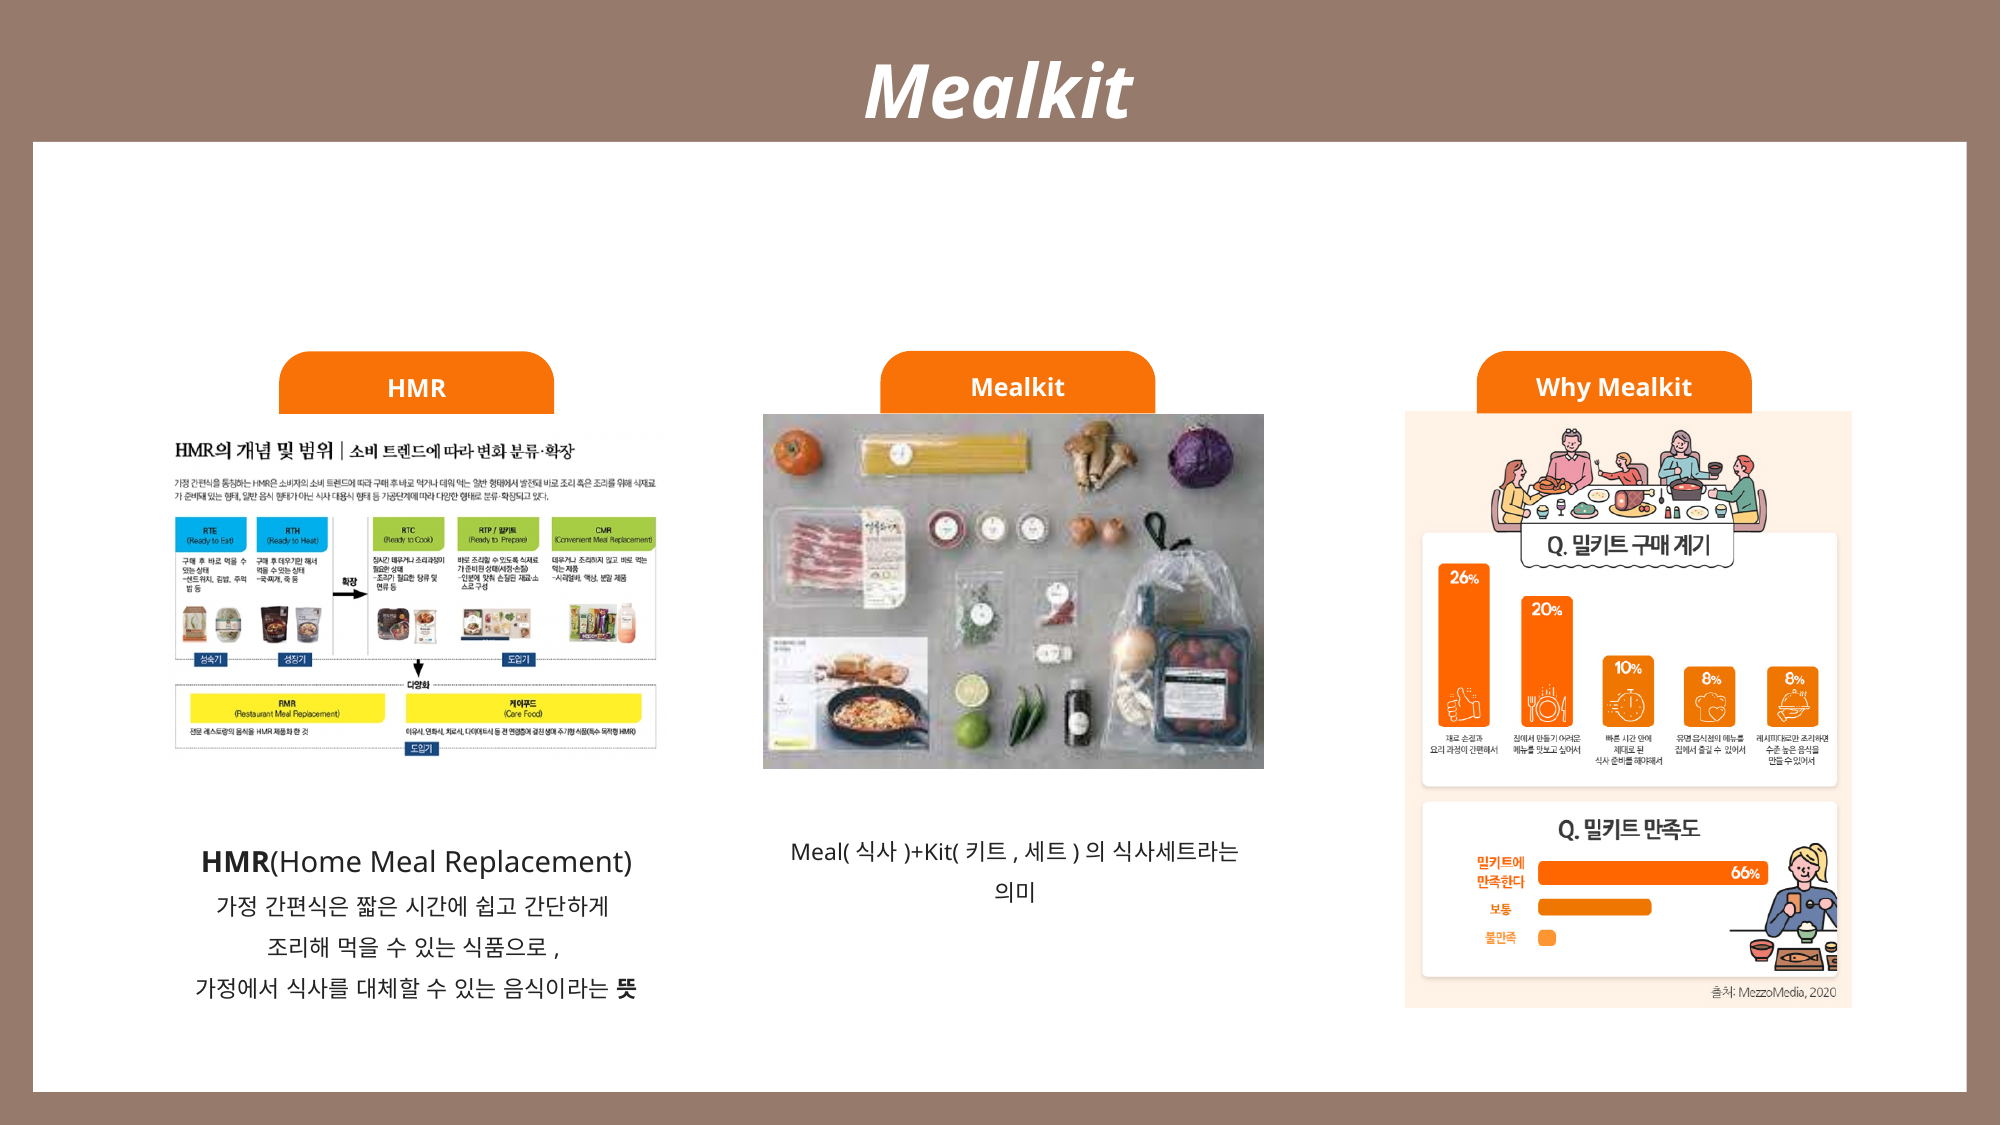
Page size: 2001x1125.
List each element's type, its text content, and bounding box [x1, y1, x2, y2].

picture [166, 427, 667, 759]
text_box HMR [278, 350, 556, 415]
text_box [32, 141, 1968, 1093]
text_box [762, 350, 1268, 869]
text_box Mealkit [361, 36, 1635, 141]
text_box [1405, 350, 1852, 1008]
text_box HMR(Home Meal Replacement) 가정 간편식은 짧은 시간에 쉽고 간단하게 조리해 먹을 수 있는 식품으로, 가정에서 식사를 대체할 수 있는 음식이라는 뜻 [166, 818, 667, 1010]
